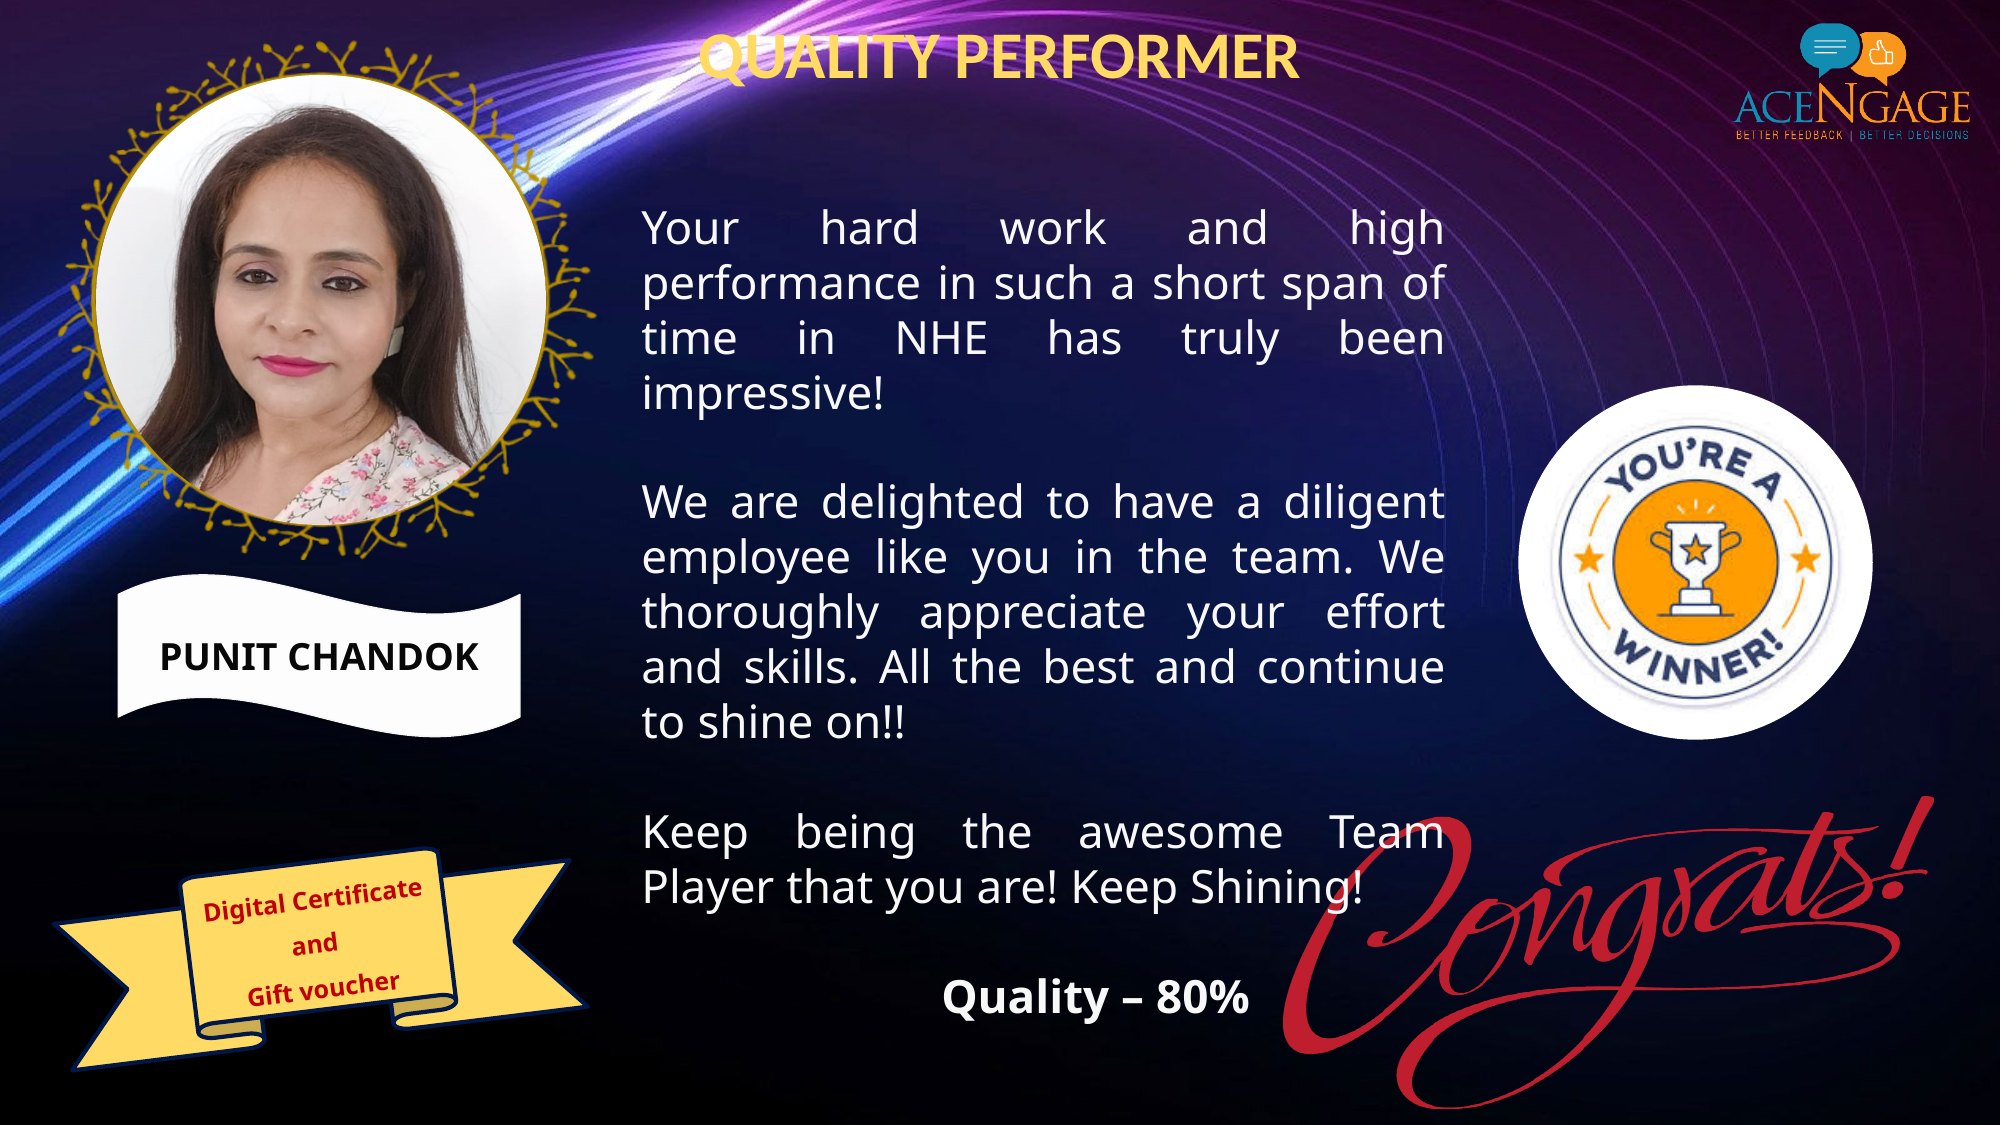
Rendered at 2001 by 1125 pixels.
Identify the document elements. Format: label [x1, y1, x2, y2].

picture [95, 74, 547, 526]
text_box [0, 0, 2000, 1125]
picture [1732, 23, 1971, 143]
